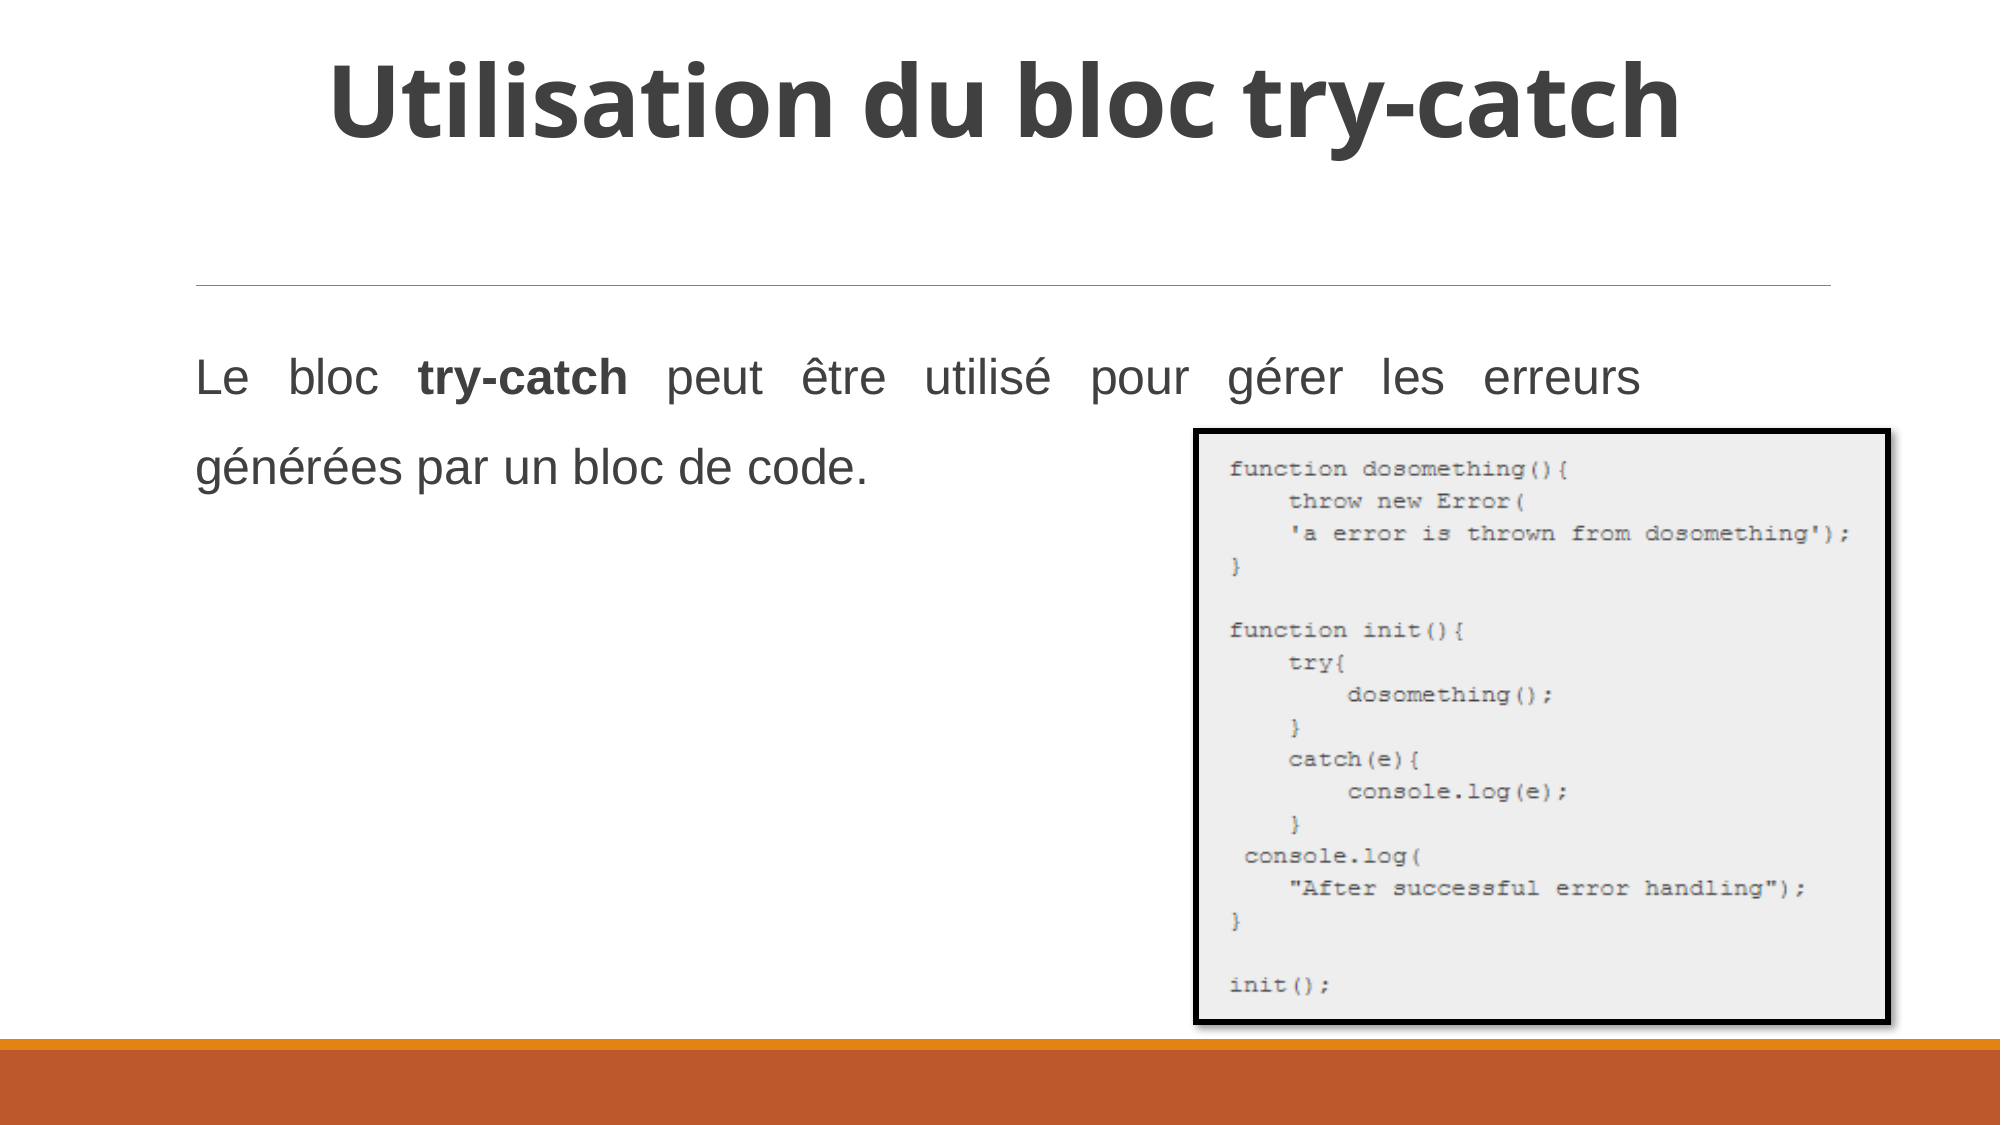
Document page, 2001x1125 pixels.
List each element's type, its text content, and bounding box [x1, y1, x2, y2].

picture [1198, 433, 1886, 1020]
list Le bloc try-catch peut être utilisé pour gérer les erreurs générées par un bloc de code. [180, 306, 1643, 927]
title Utilisation du bloc try-catch [180, 47, 1830, 285]
